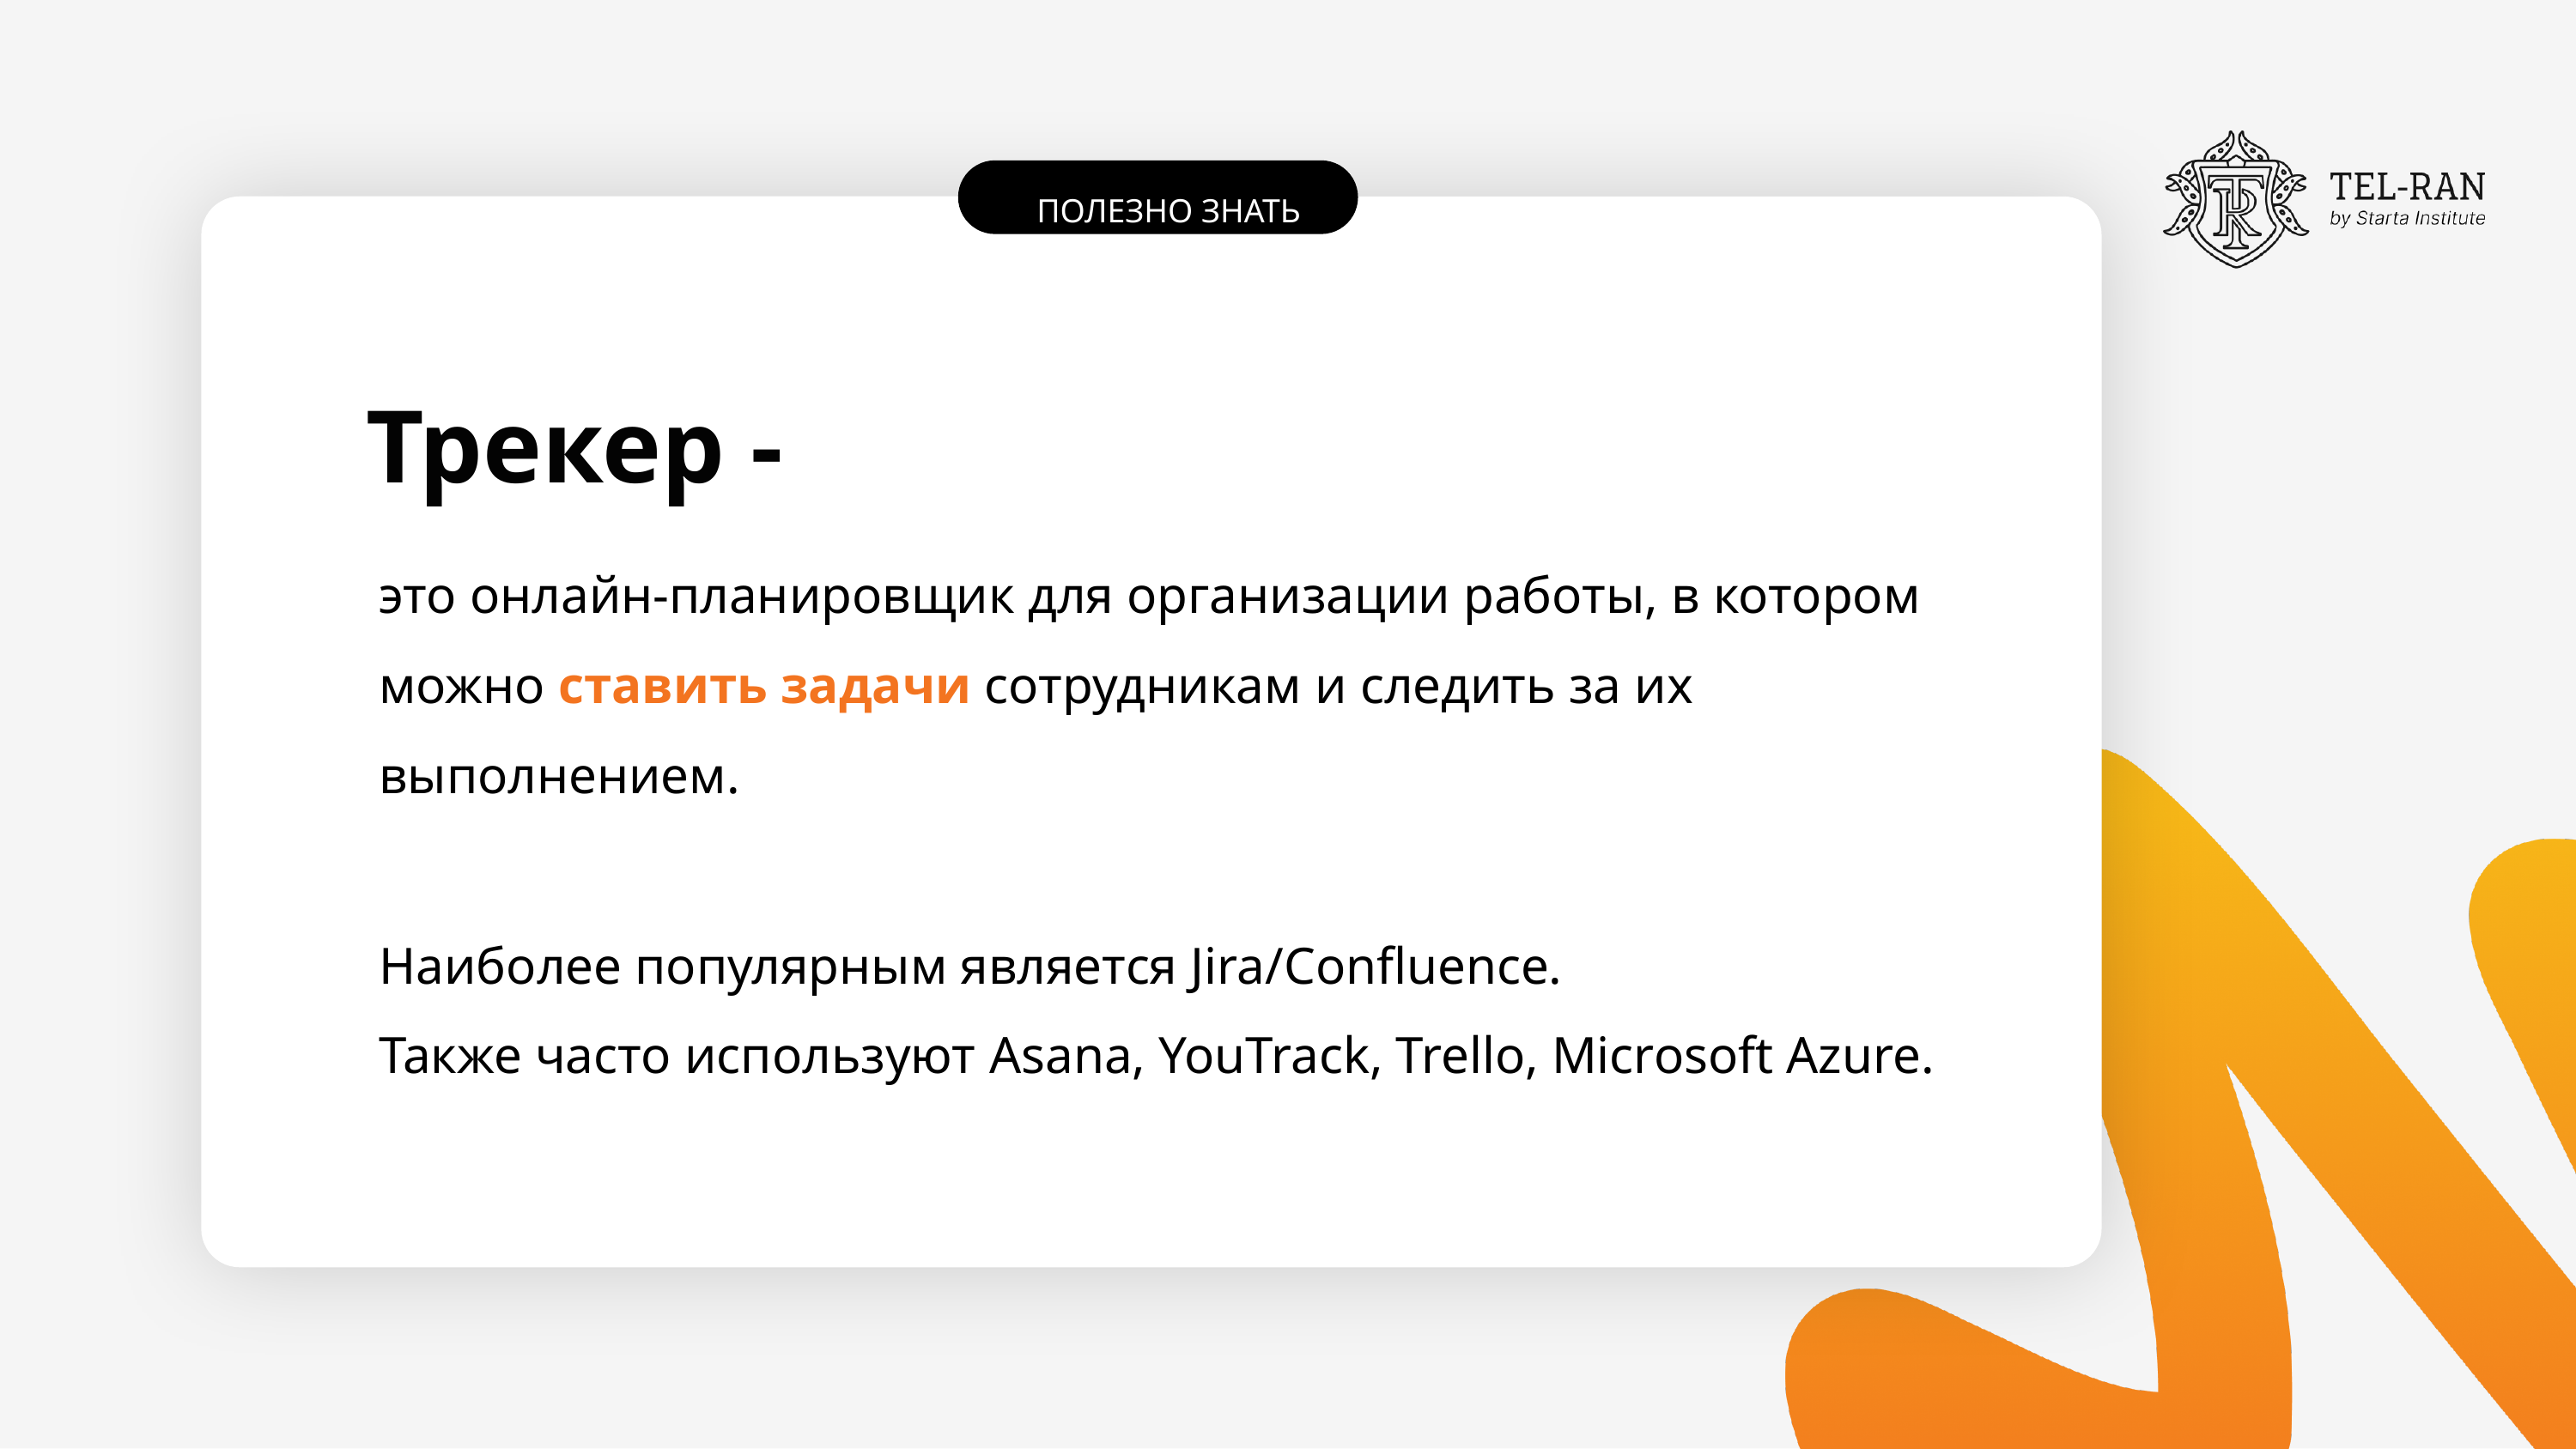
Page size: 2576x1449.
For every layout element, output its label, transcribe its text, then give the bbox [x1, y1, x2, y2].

text_box Трекер - [366, 396, 1930, 433]
text_box [0, 0, 2576, 1449]
text_box [316, 433, 2000, 614]
text_box Наиболее популярным является Jira/Confluence. Также часто используют Asana, YouTrack, Trello, Microsoft Azure. [366, 897, 1616, 1090]
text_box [957, 152, 1370, 234]
text_box [201, 196, 2102, 1268]
text_box это онлайн-планировщик для организации работы, в котором можно ставить задачи сотрудникам и следить за их выполнением. [366, 526, 2026, 810]
picture [2163, 130, 2485, 269]
picture [1620, 746, 2576, 1449]
